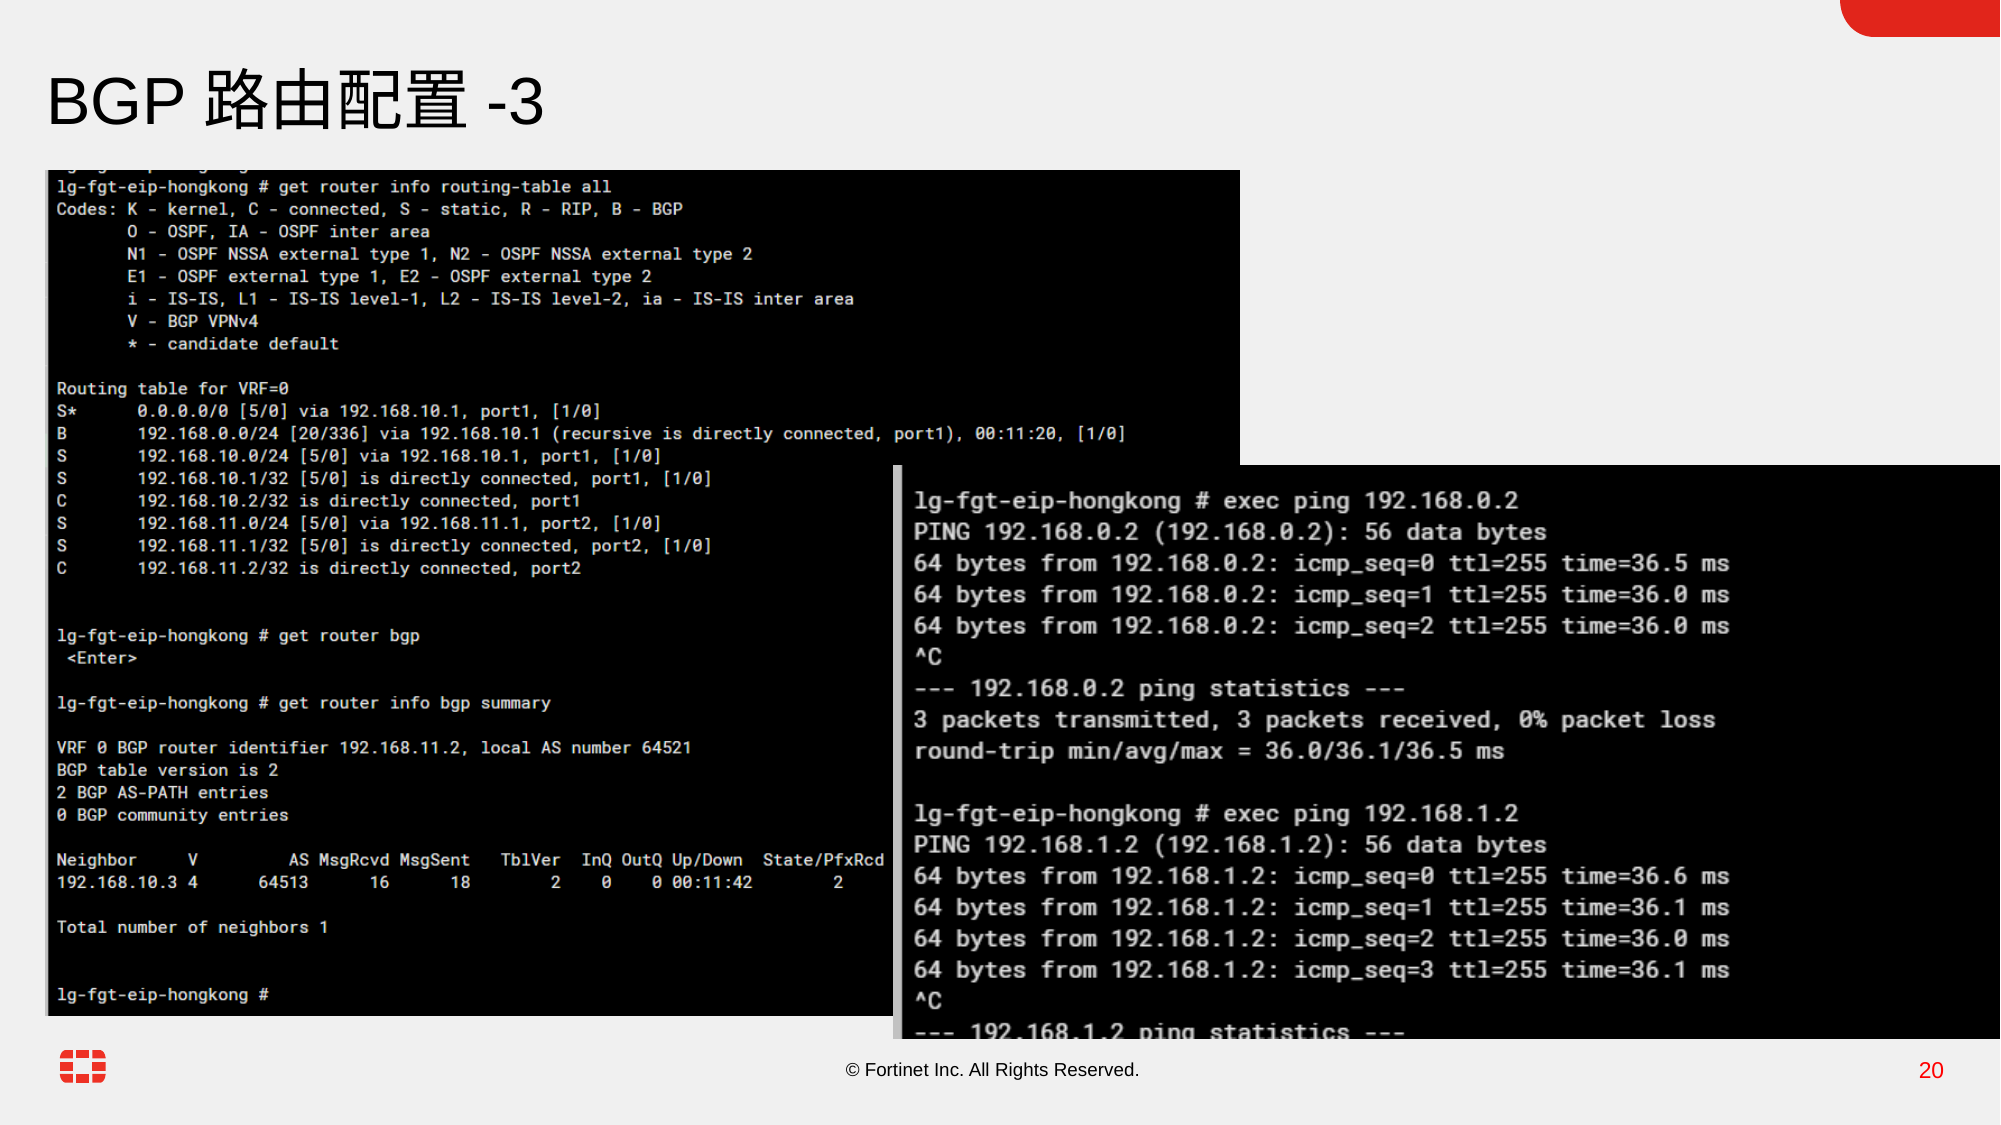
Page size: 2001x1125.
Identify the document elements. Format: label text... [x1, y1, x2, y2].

picture [45, 170, 2000, 1039]
text_box BGP路由配置-3 [31, 59, 561, 147]
